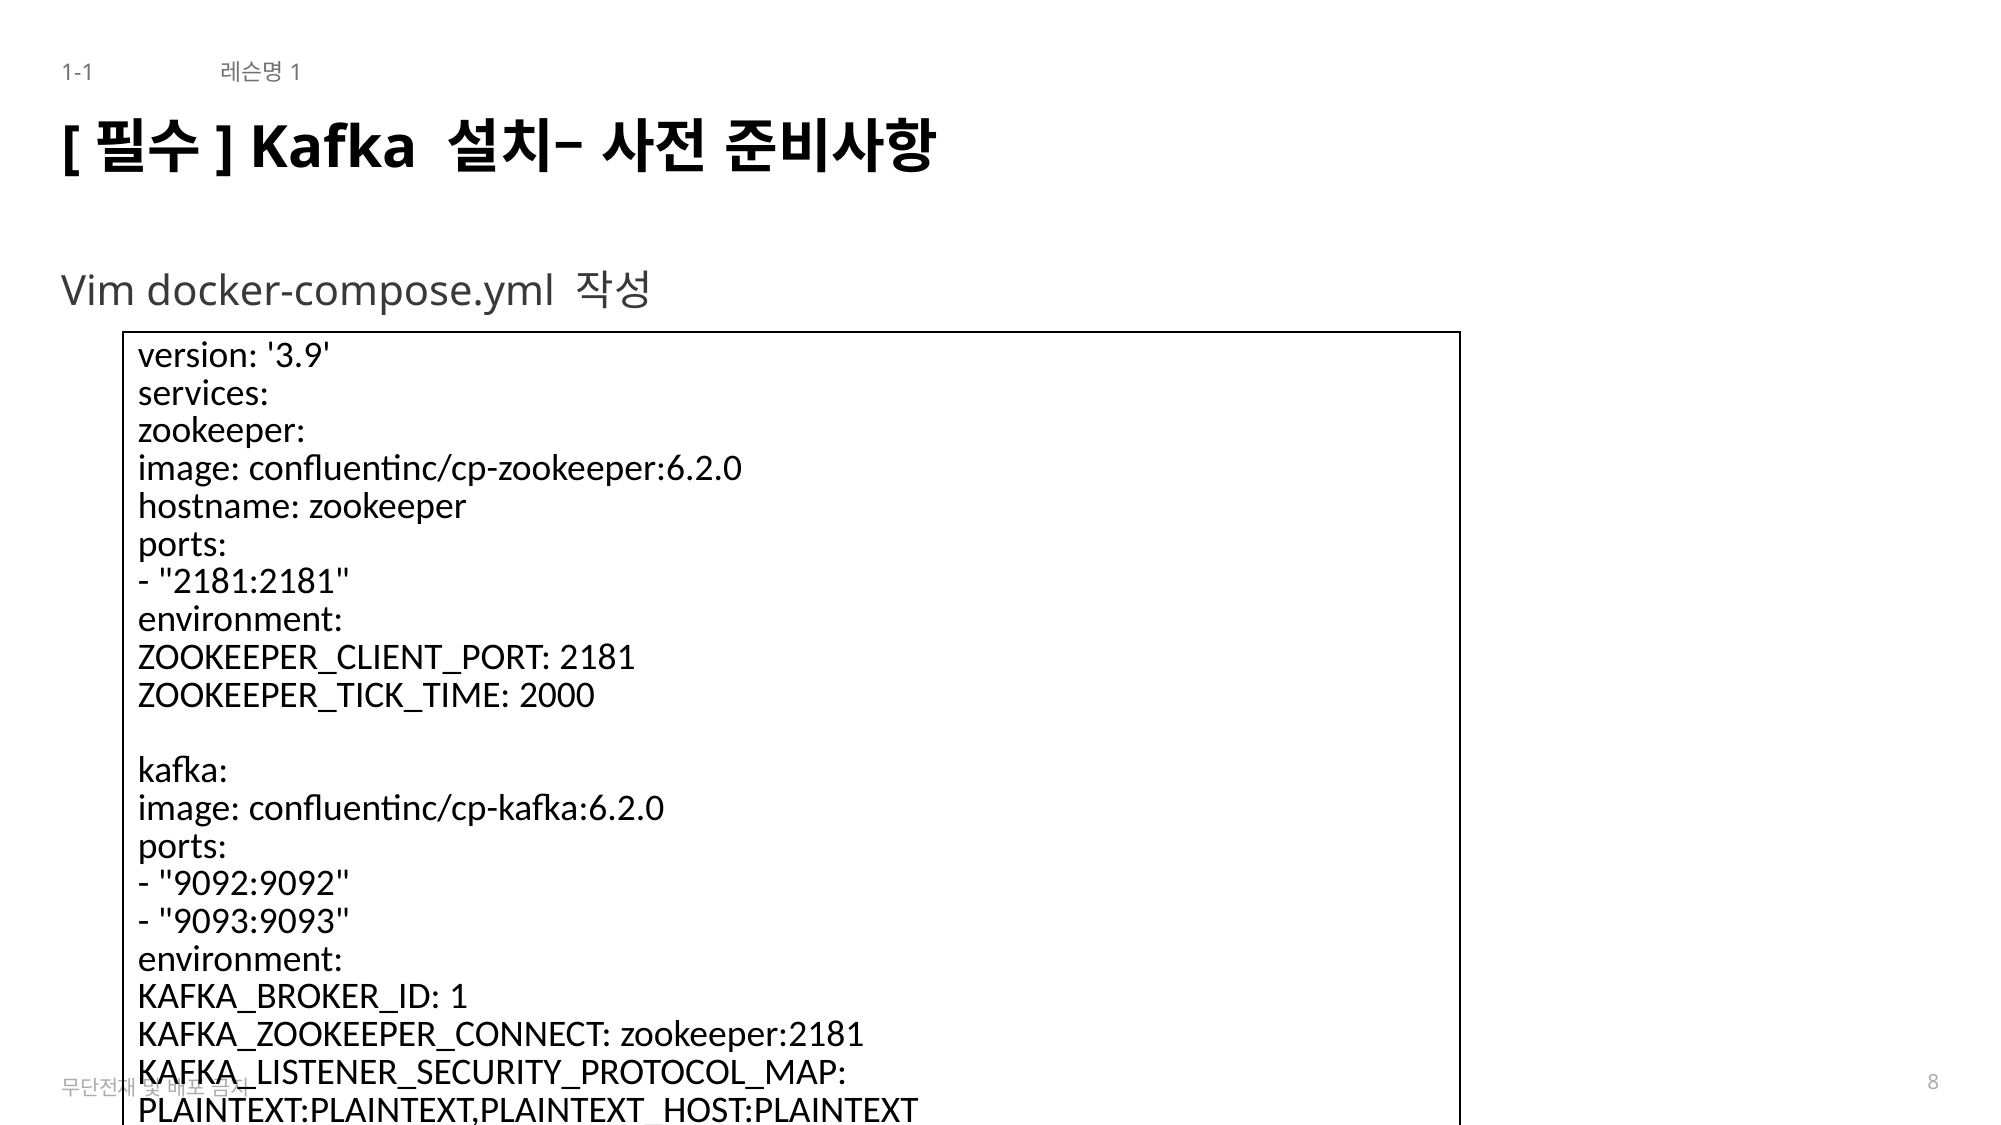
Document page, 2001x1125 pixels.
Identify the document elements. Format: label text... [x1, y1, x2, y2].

list 레슨명1 [220, 60, 1940, 86]
table_header version: '3.9' services: zookeeper: image: confluentinc/cp-zookeeper:6.2.0 hostname: zookeeper ports: - "2181:2181" environment: ZOOKEEPER_CLIENT_PORT: 2181 ZOOKEEPER_TICK_TIME: 2000 kafka: image: confluentinc/cp-kafka:6.2.0 ports: - "9092:9092" - "9093:9093" environment: KAFKA_BROKER_ID: 1 KAFKA_ZOOKEEPER_CONNECT: zookeeper:2181 KAFKA_LISTENER_SECURITY_PROTOCOL_MAP: PLAINTEXT:PLAINTEXT,PLAINTEXT_HOST:PLAINTEXT KAFKA_ADVERTISED_LISTENERS: PLAINTEXT://kafka:9092,PLAINTEXT_HOST://localhost:9093 KAFKA_OFFSETS_TOPIC_REPLICATION_FACTOR: 1 KAFKA_AUTO_CREATE_TOPICS_ENABLE: "true" KAFKA_GROUP_INITIAL_REBALANCE_DELAY_MS: 0 [124, 333, 1459, 1125]
slide_number 8 [1489, 1064, 1940, 1096]
list Vim docker-compose.yml 작성 [60, 239, 1940, 1037]
list 1-1 [60, 60, 185, 86]
title [필수] Kafka 설치– 사전 준비사항 [60, 88, 1940, 212]
